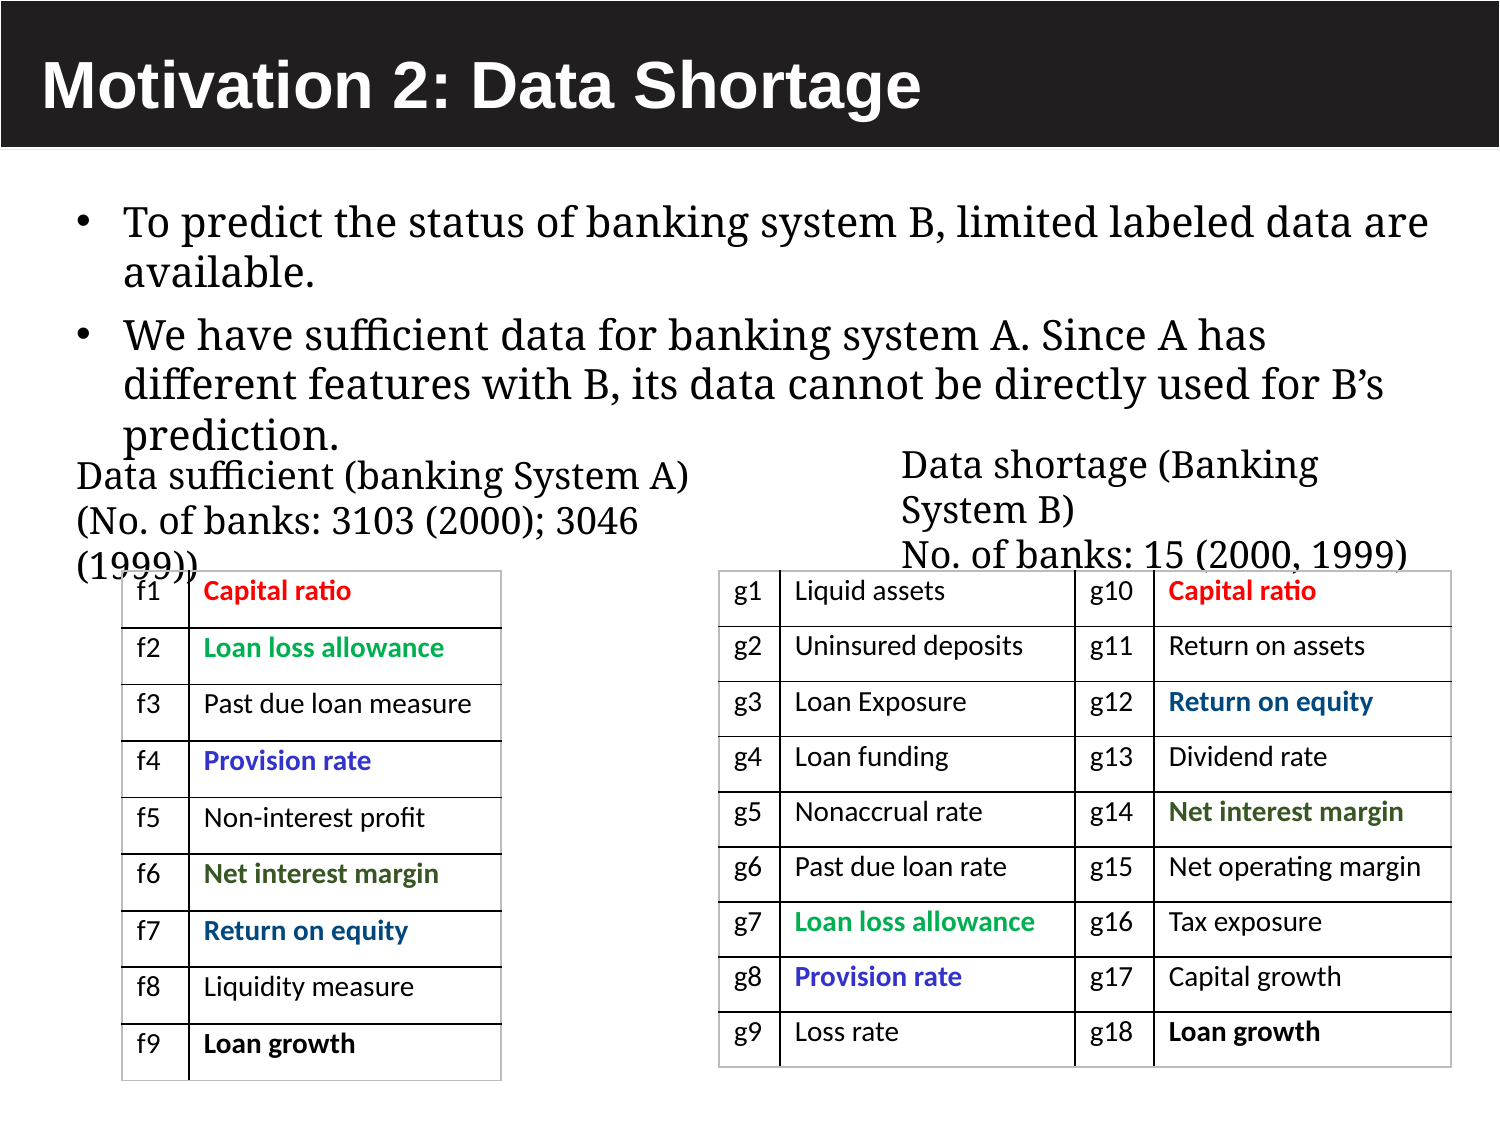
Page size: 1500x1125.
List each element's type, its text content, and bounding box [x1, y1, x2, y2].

table_cell Liquidity measure [190, 968, 500, 1023]
table_header g10 [1076, 572, 1153, 626]
table_cell Net operating margin [1155, 848, 1450, 901]
table_cell f2 [123, 629, 188, 684]
table_cell Tax exposure [1155, 903, 1450, 956]
table_cell f7 [123, 912, 188, 966]
table_cell Net interest margin [1155, 793, 1450, 846]
text_box Motivation 2: Data Shortage [26, 34, 1058, 130]
table_cell Return on equity [190, 912, 500, 966]
table_cell g6 [720, 848, 779, 901]
table_cell Dividend rate [1155, 737, 1450, 791]
table_header Capital ratio [190, 572, 500, 627]
table_cell Loan funding [781, 737, 1074, 791]
table_header f1 [123, 572, 188, 627]
table_cell Loss rate [781, 1013, 1074, 1066]
table_cell Non-interest profit [190, 798, 500, 853]
table_cell f9 [123, 1025, 188, 1080]
table_cell Return on assets [1155, 627, 1450, 681]
table_header g1 [720, 572, 779, 626]
table_cell g4 [720, 737, 779, 791]
table_cell Uninsured deposits [781, 627, 1074, 681]
table_cell Net interest margin [190, 855, 500, 910]
table_cell g18 [1076, 1013, 1153, 1066]
table_cell g8 [720, 958, 779, 1011]
table_cell Loan Exposure [781, 682, 1074, 736]
table_cell Loan loss allowance [190, 629, 500, 684]
table_cell Nonaccrual rate [781, 793, 1074, 846]
picture [0, 149, 1500, 1125]
table_cell g2 [720, 627, 779, 681]
table_cell f6 [123, 855, 188, 910]
table_cell g17 [1076, 958, 1153, 1011]
table_cell Past due loan rate [781, 848, 1074, 901]
table_cell g11 [1076, 627, 1153, 681]
table_cell g13 [1076, 737, 1153, 791]
table_header Liquid assets [781, 572, 1074, 626]
table_cell g3 [720, 682, 779, 736]
table_cell Loan growth [1155, 1013, 1450, 1066]
table_cell Capital growth [1155, 958, 1450, 1011]
table_cell Provision rate [781, 958, 1074, 1011]
table_cell g5 [720, 793, 779, 846]
table_cell Past due loan measure [190, 685, 500, 740]
table_cell f4 [123, 742, 188, 797]
table_cell g9 [720, 1013, 779, 1066]
table_cell g14 [1076, 793, 1153, 846]
text_box Data sufficient (banking System A) (No. of banks: 3103 (2000); 3046 (1999)) [61, 445, 719, 595]
table_cell g12 [1076, 682, 1153, 736]
table_cell Return on equity [1155, 682, 1450, 736]
text_box Data shortage (Banking System B) No. of banks: 15 (2000, 1999) [886, 433, 1429, 570]
table_cell Loan growth [190, 1025, 500, 1080]
text_box To predict the status of banking system B, limited labeled data are available. We have sufficient data for banking system A. Since A has different features with B, its data cannot be directly used for B’s prediction. [61, 188, 1448, 466]
table_cell f3 [123, 685, 188, 740]
table_cell f5 [123, 798, 188, 853]
table_cell g15 [1076, 848, 1153, 901]
table_cell f8 [123, 968, 188, 1023]
table_cell g16 [1076, 903, 1153, 956]
table_cell Provision rate [190, 742, 500, 797]
table_cell g7 [720, 903, 779, 956]
table_cell Loan loss allowance [781, 903, 1074, 956]
table_header Capital ratio [1155, 572, 1450, 626]
